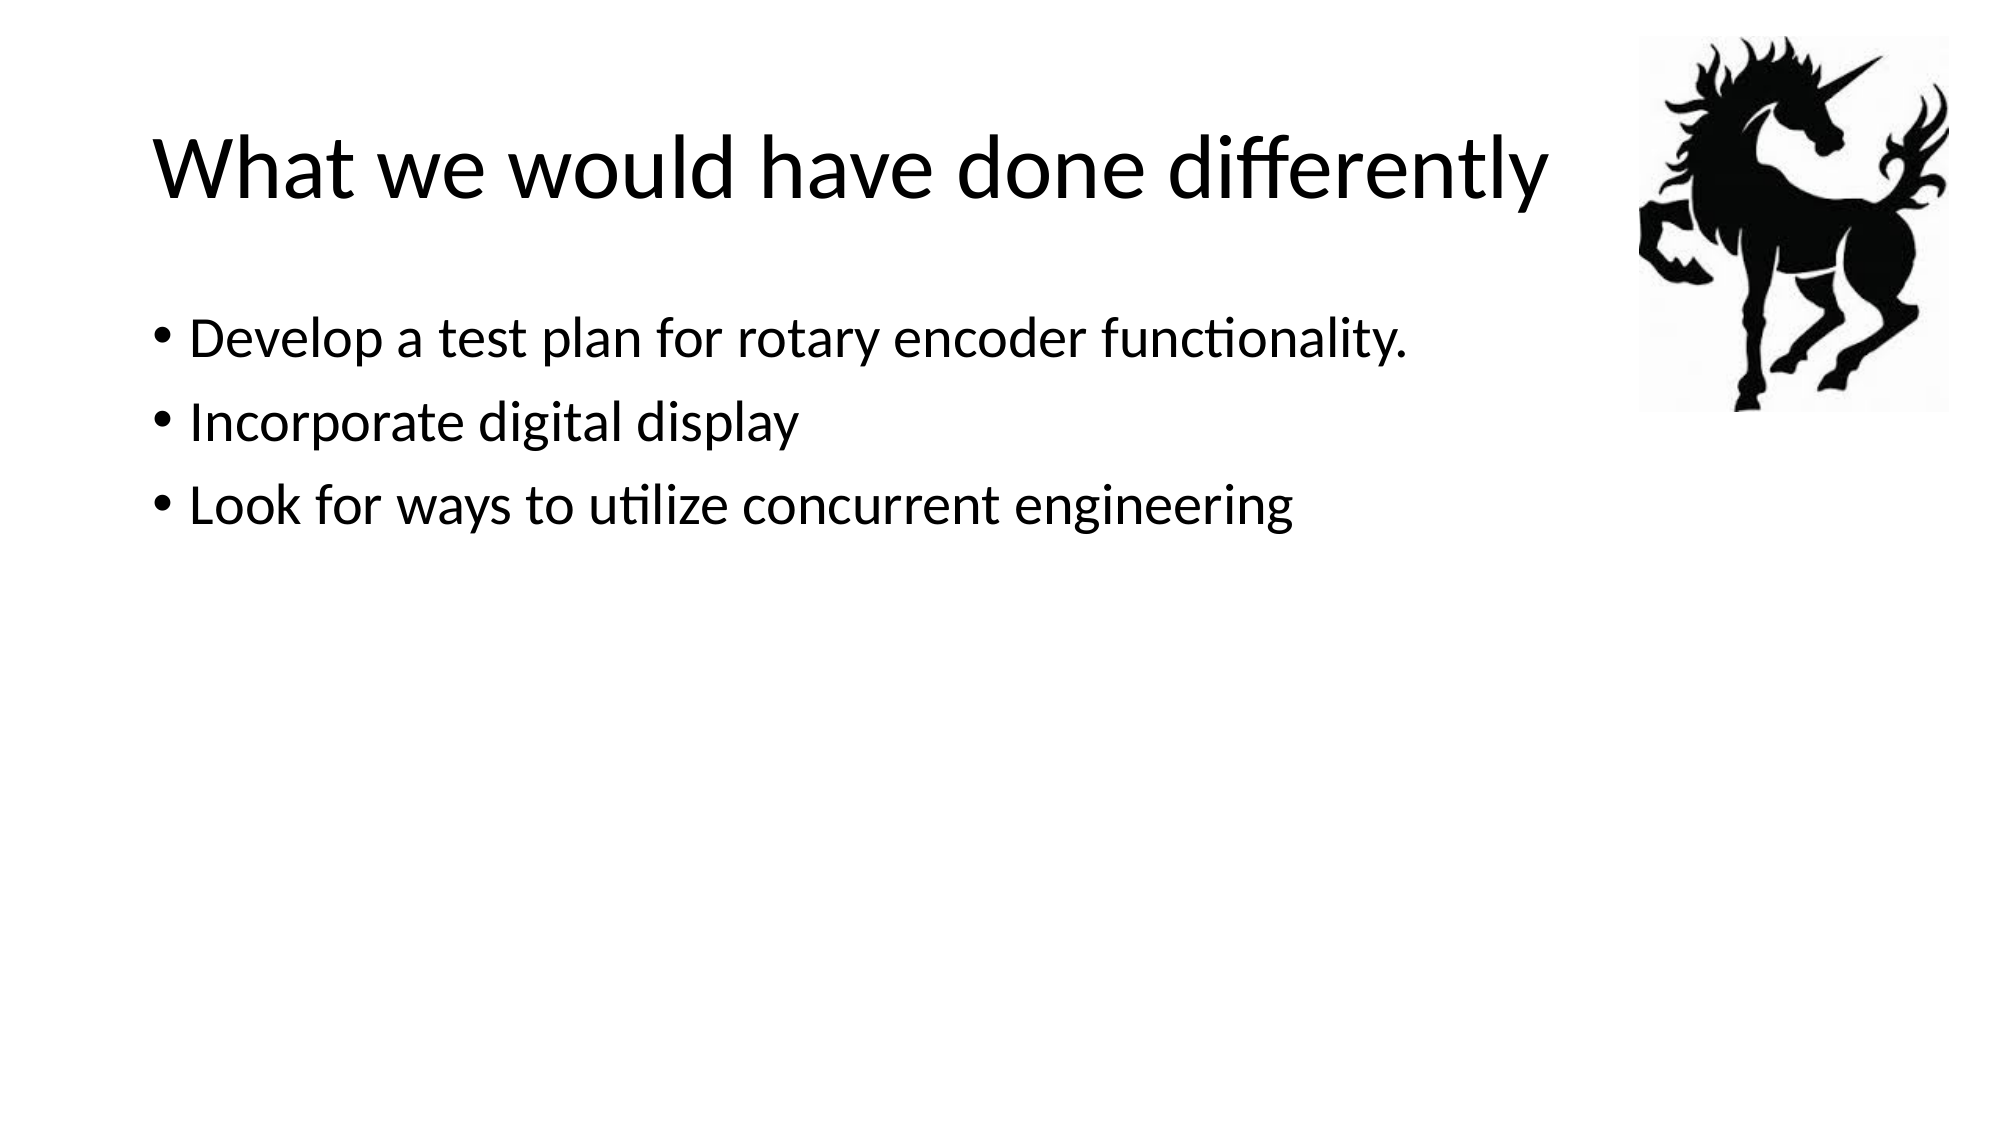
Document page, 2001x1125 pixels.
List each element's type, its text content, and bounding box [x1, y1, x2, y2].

title What we would have done differently [137, 59, 1633, 278]
picture [1638, 35, 1949, 412]
list Develop a test plan for rotary encoder functionality. Incorporate digital display Look for ways to utilize concurrent engineering [137, 299, 1863, 1014]
